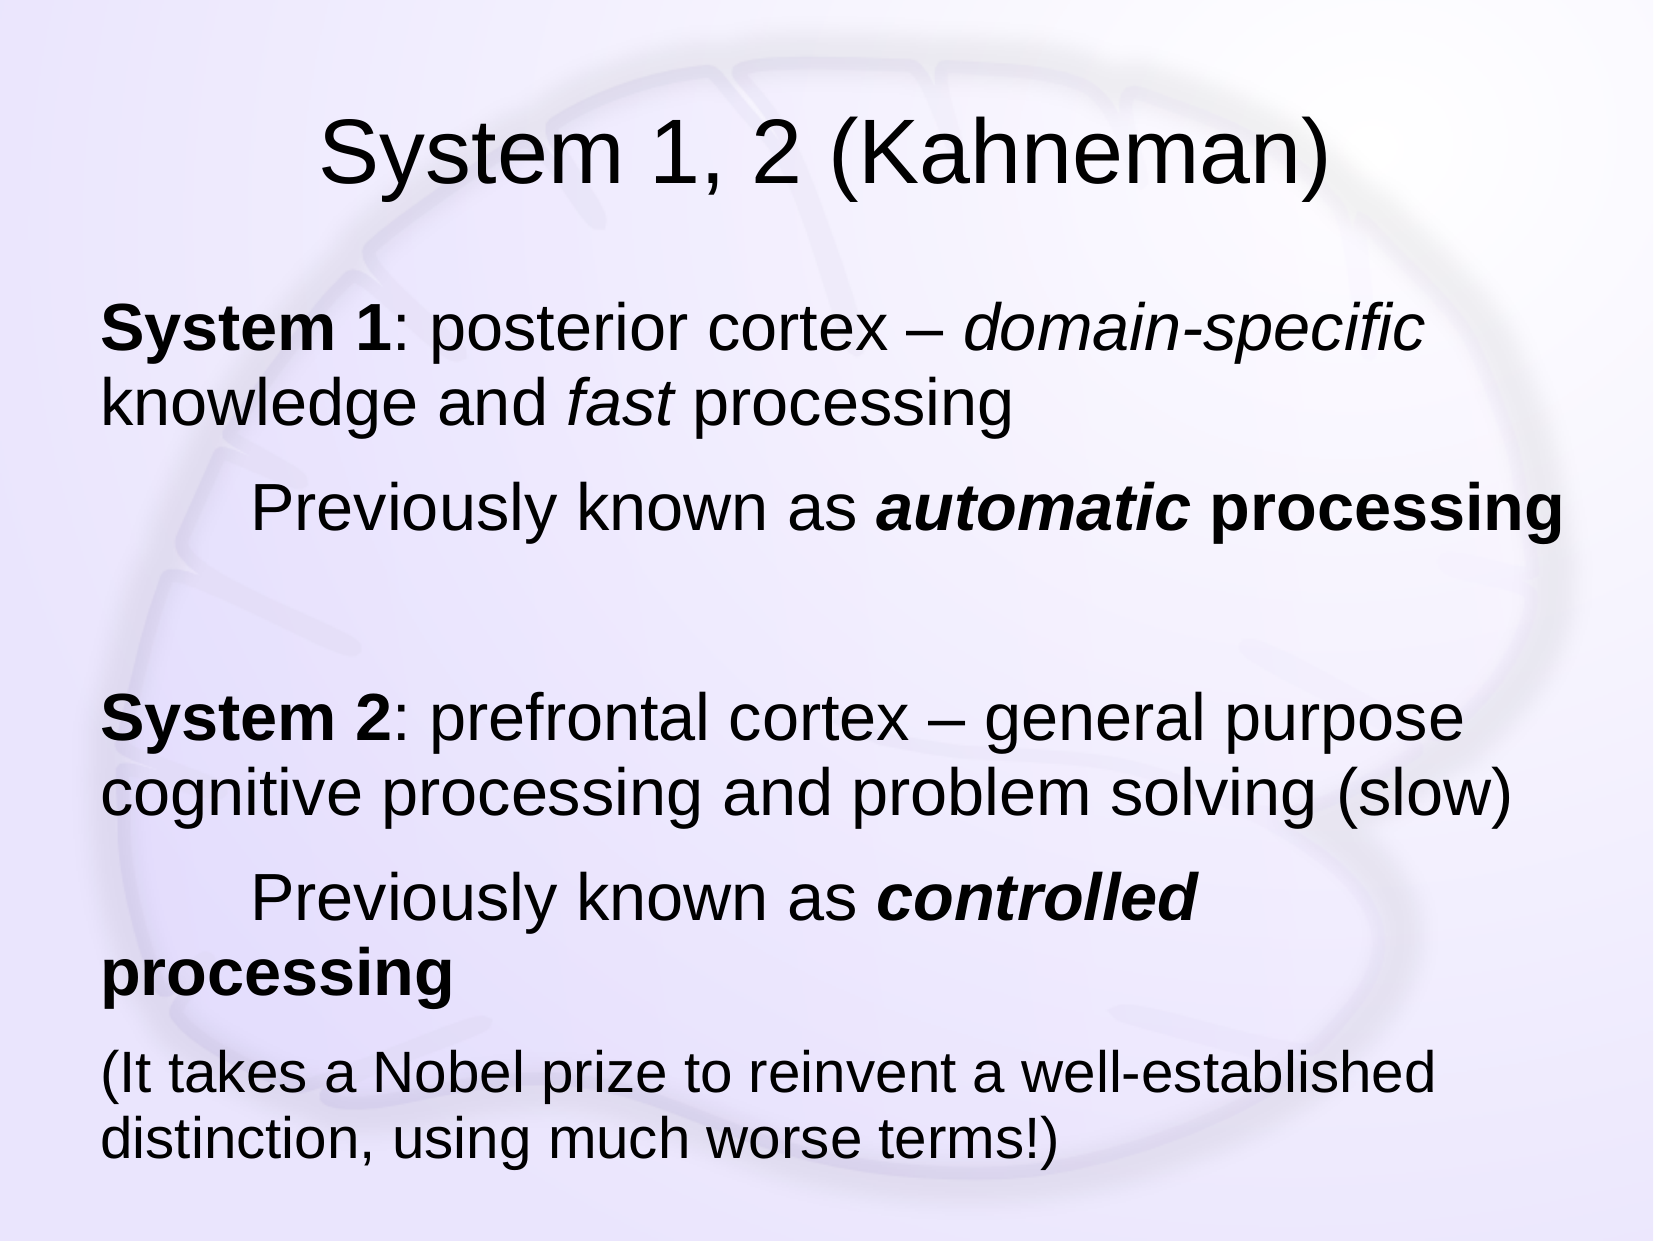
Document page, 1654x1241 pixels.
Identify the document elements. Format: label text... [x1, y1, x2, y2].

title System 1, 2 (Kahneman) [82, 49, 1571, 257]
picture [0, 0, 1654, 1241]
list System 1: posterior cortex – domain-specific knowledge and fast processing Previously known as automatic processing System 2: prefrontal cortex – general purpose cognitive processing and problem solving (slow) Previously known as controlled processing (It takes a Nobel prize to reinvent a well-established distinction, using much worse terms!) [82, 290, 1571, 1110]
